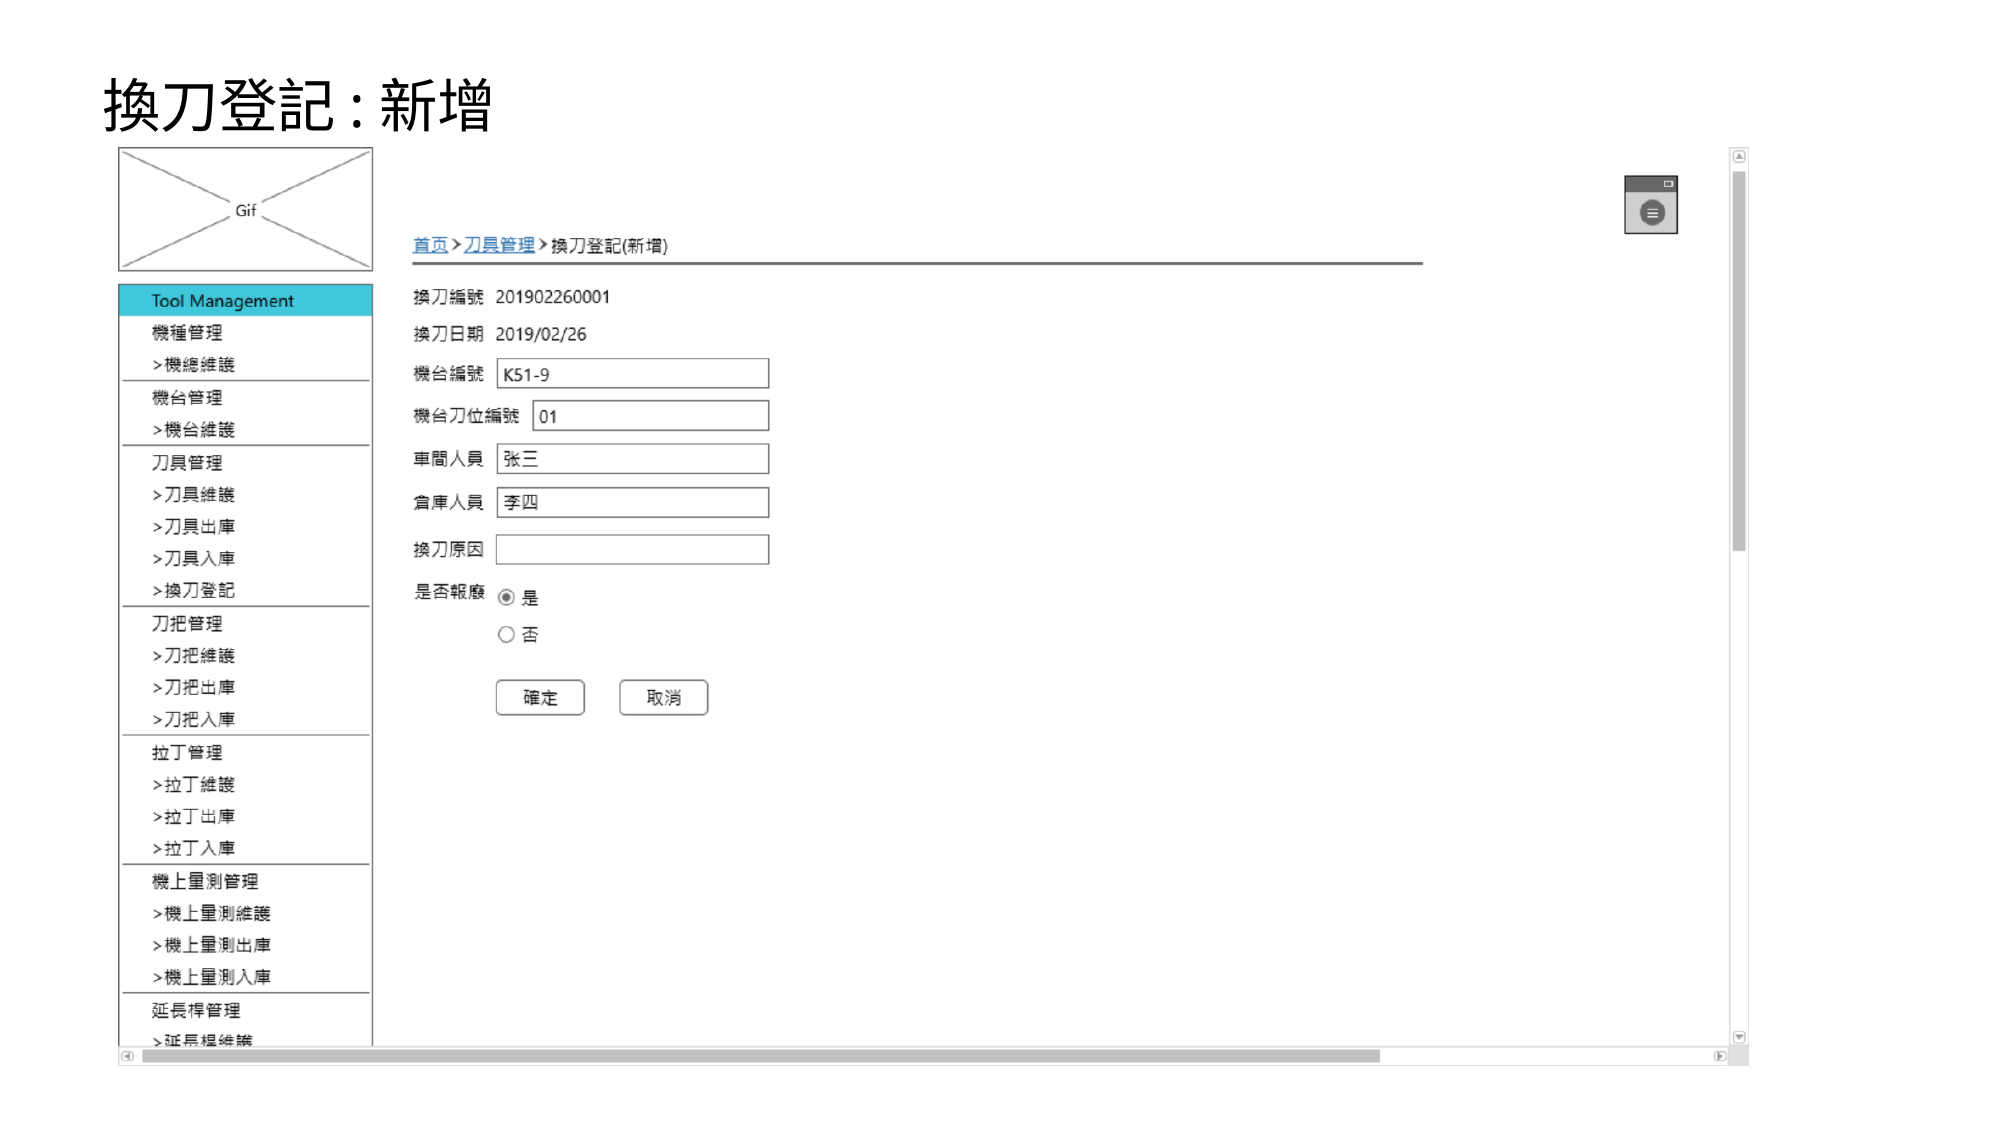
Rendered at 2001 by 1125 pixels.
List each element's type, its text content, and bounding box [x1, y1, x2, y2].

text_box 換刀登記:新增 [87, 62, 1090, 147]
picture [118, 147, 1749, 1066]
